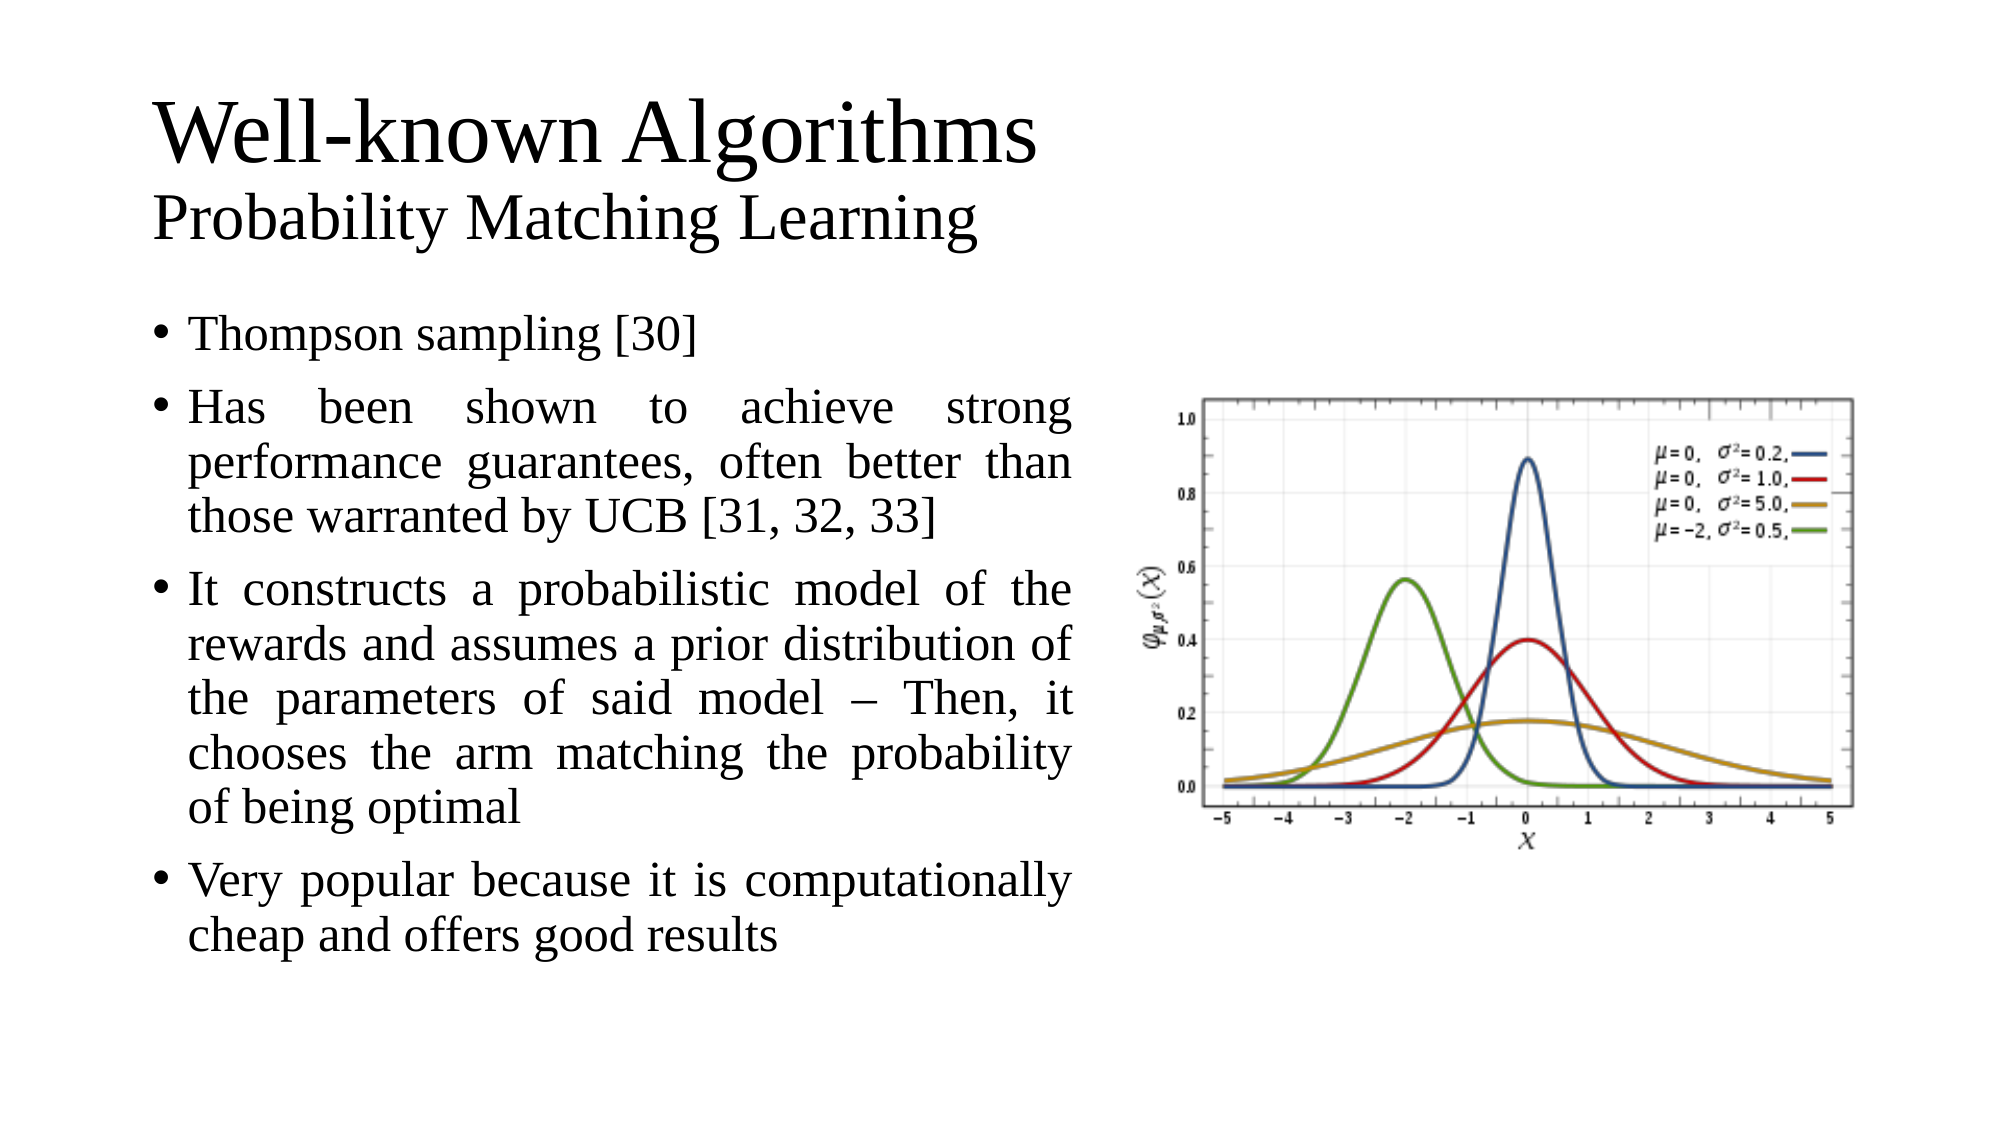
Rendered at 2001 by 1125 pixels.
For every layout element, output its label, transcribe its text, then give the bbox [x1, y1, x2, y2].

title Well-known Algorithms Probability Matching Learning [137, 59, 1863, 278]
picture [1133, 390, 1863, 858]
list Thompson sampling [30] Has been shown to achieve strong performance guarantees, often better than those warranted by UCB [31, 32, 33] It constructs a probabilistic model of the rewards and assumes a prior distribution of the parameters of said model – Then, it chooses the arm matching the probability of being optimal Very popular because it is computationally cheap and offers good results [137, 299, 1089, 1014]
